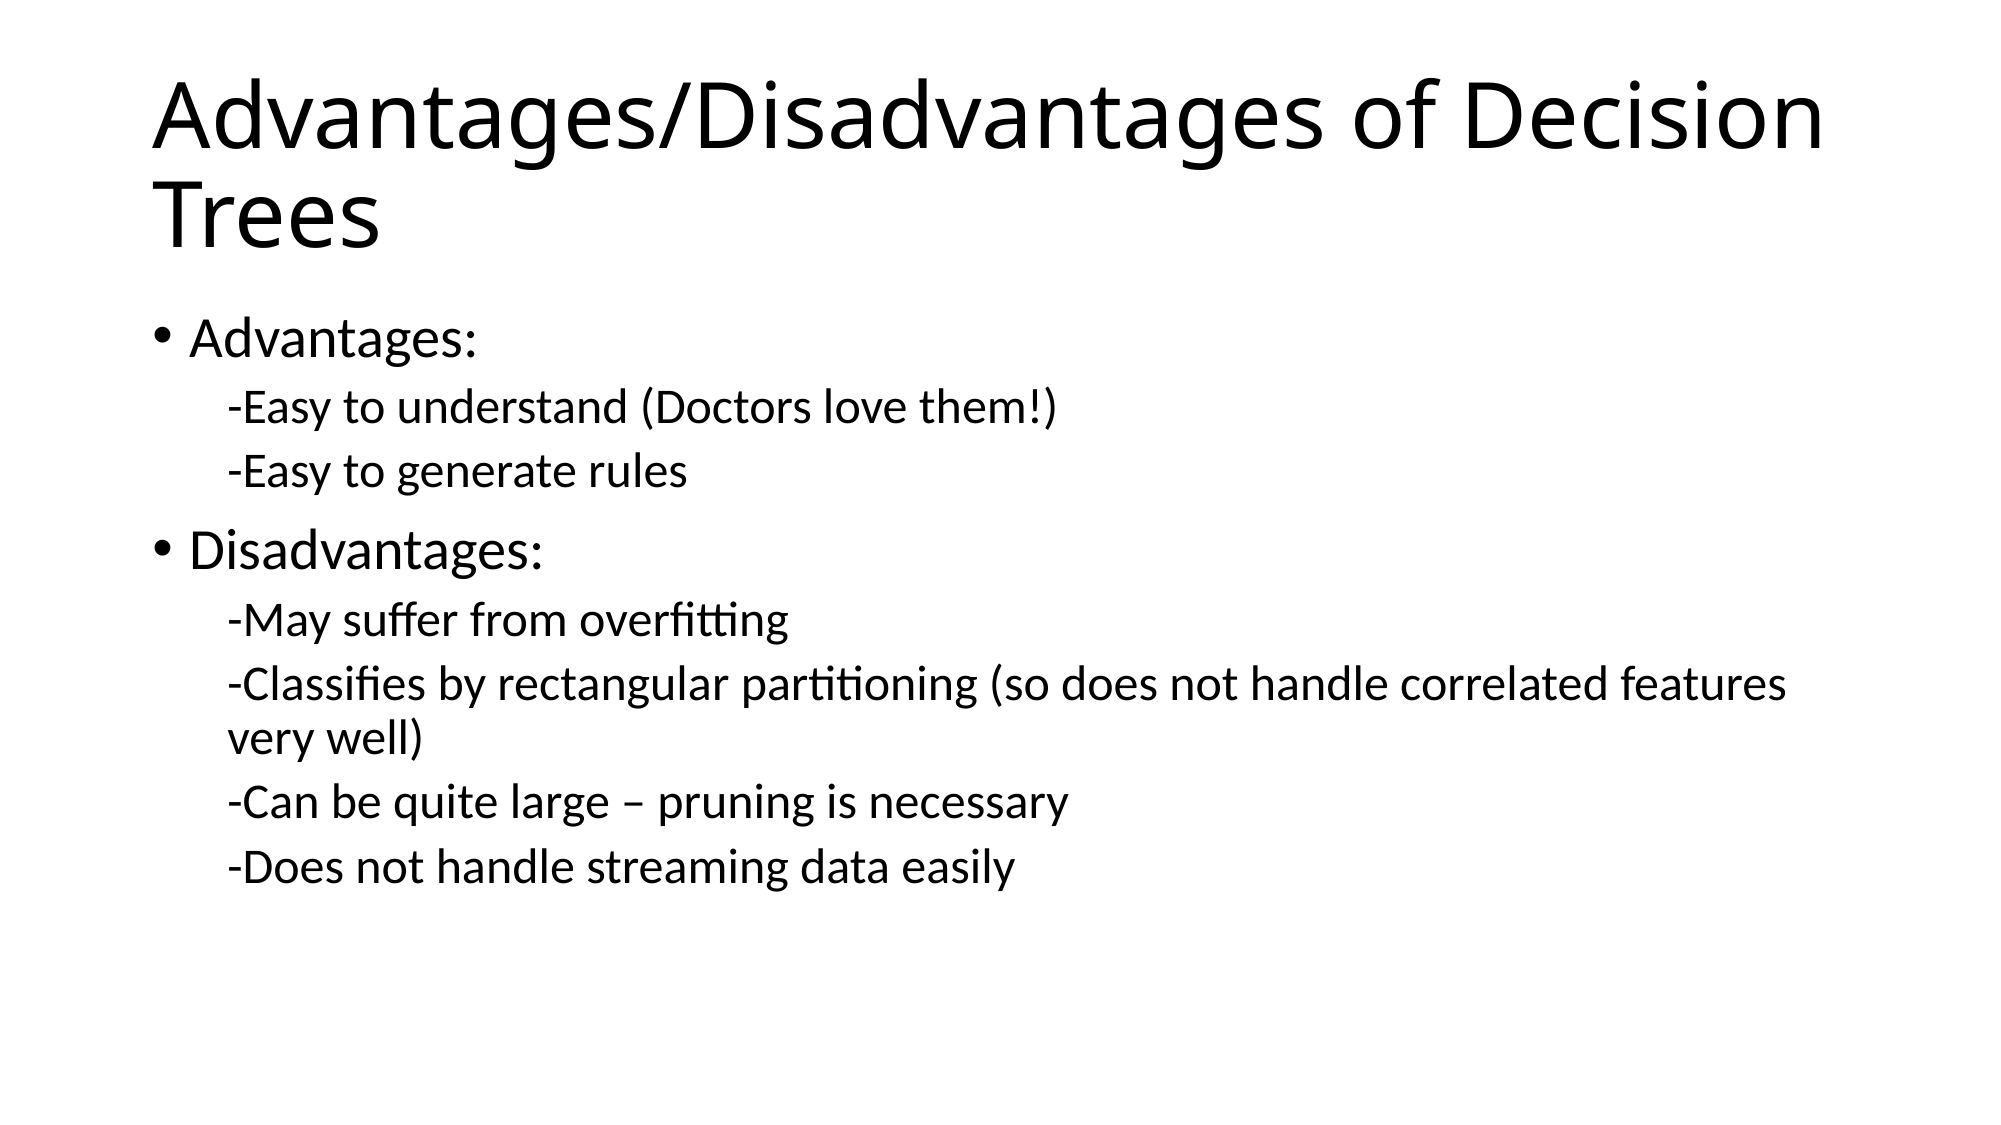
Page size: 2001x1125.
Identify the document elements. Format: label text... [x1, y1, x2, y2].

list Advantages: -Easy to understand (Doctors love them!) -Easy to generate rules Disadvantages: -May suffer from overfitting -Classifies by rectangular partitioning (so does not handle correlated features very well) -Can be quite large – pruning is necessary -Does not handle streaming data easily [137, 299, 1863, 1014]
title Advantages/Disadvantages of Decision Trees [137, 59, 1863, 278]
